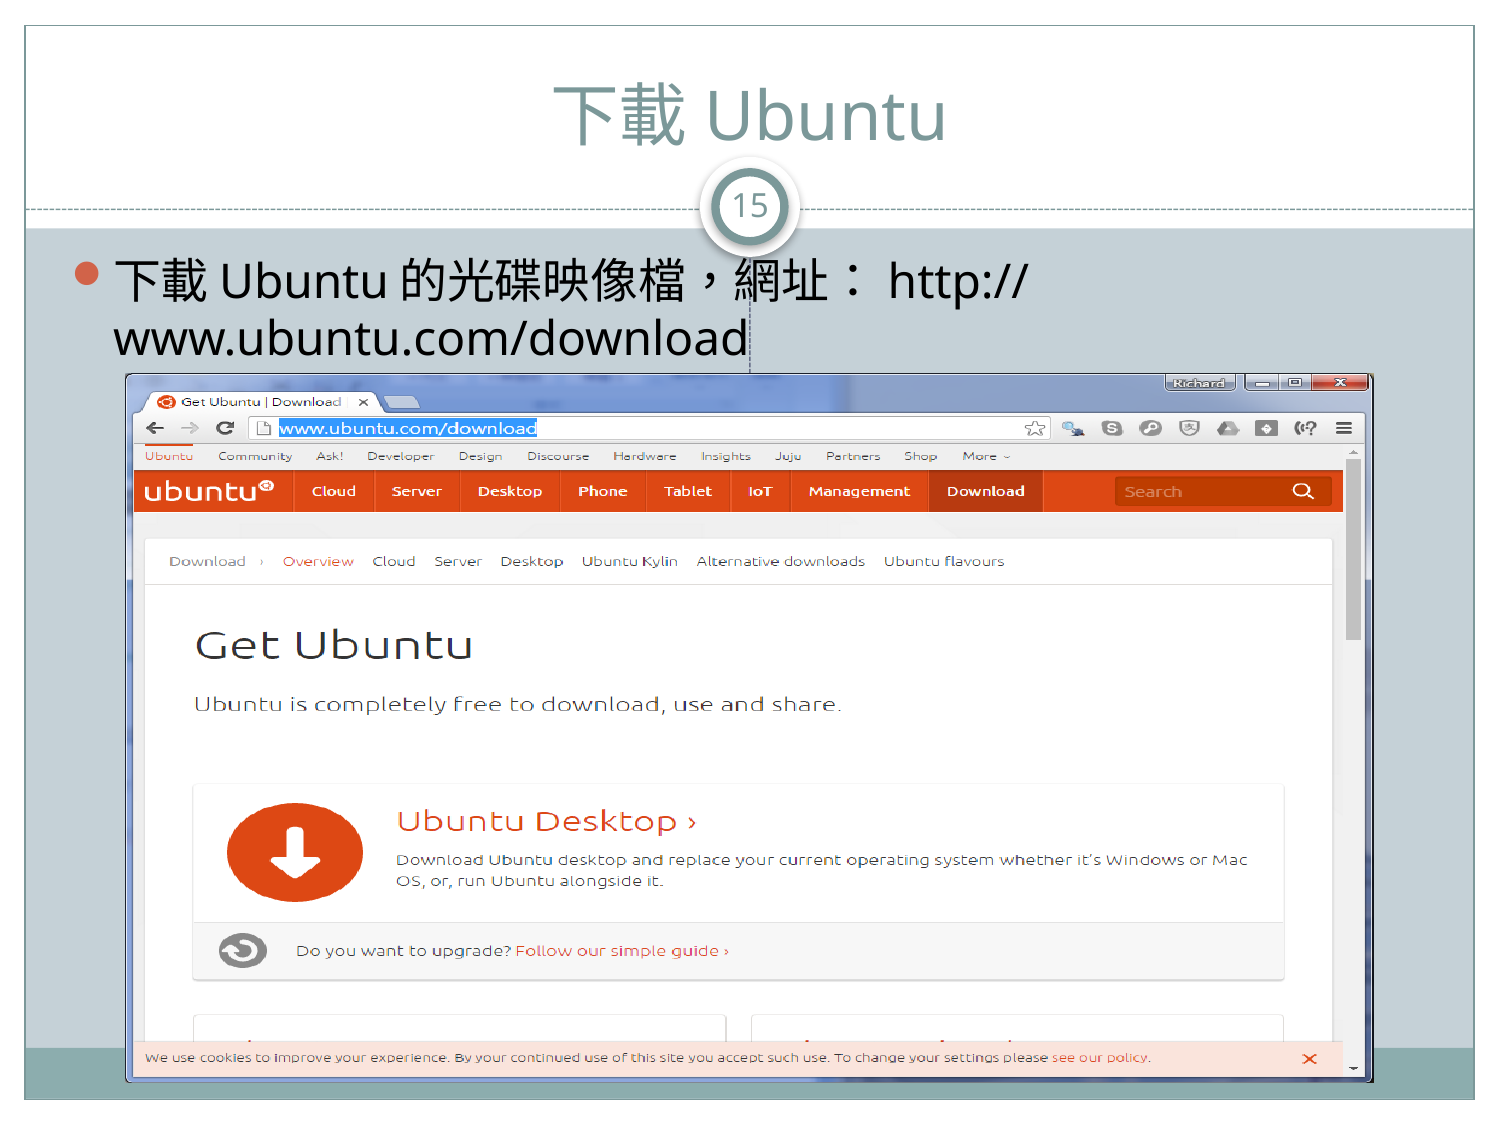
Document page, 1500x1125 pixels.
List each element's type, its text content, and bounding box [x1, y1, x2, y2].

picture [124, 373, 1374, 1083]
list 下載Ubuntu的光碟映像檔，網址：http://www.ubuntu.com/download [56, 243, 1471, 374]
slide_number 15 [712, 170, 788, 243]
title 下載Ubuntu [49, 37, 1450, 162]
